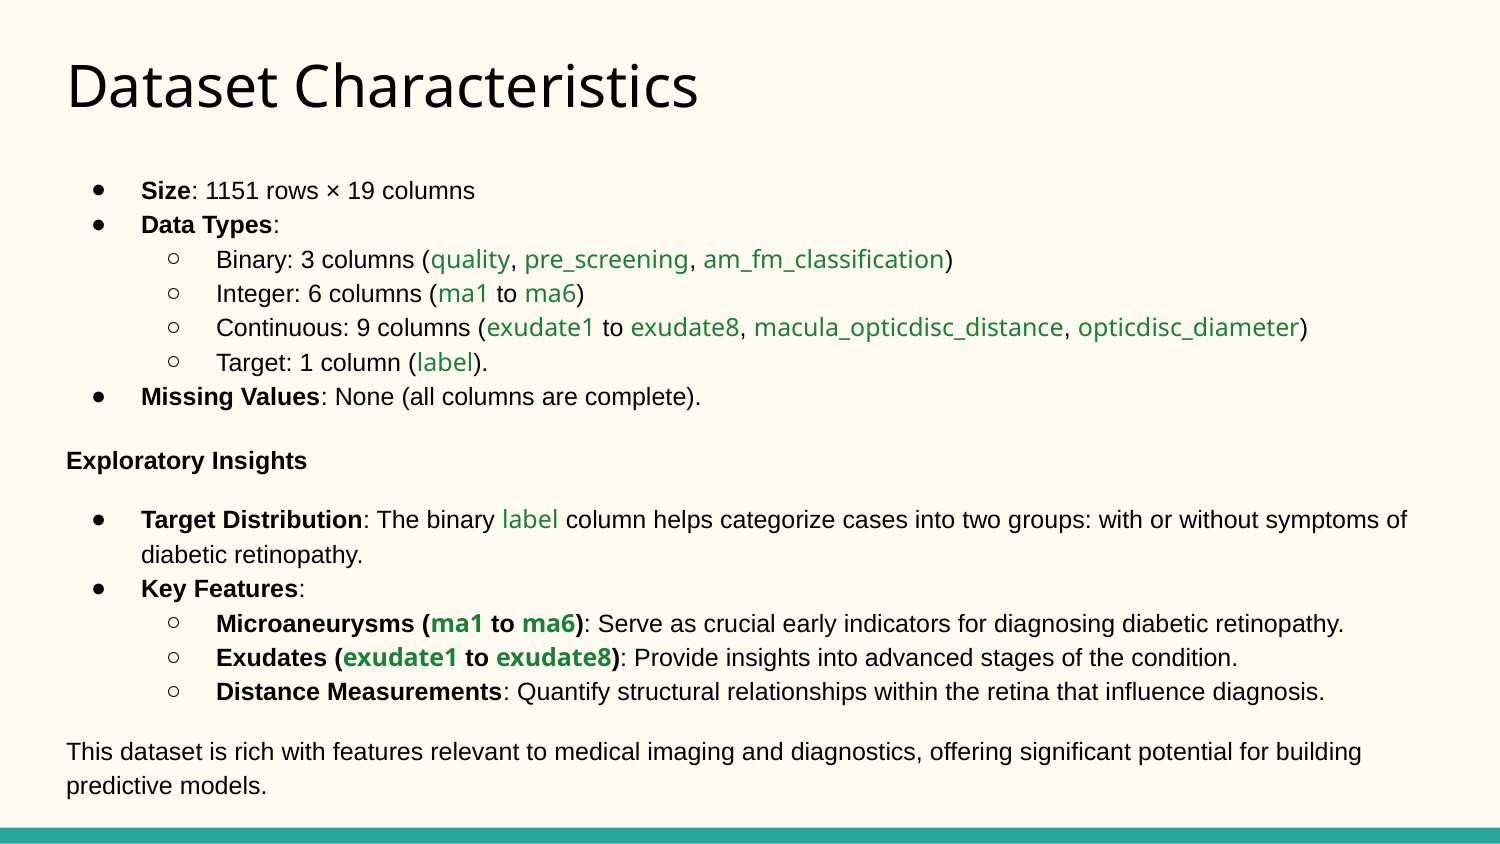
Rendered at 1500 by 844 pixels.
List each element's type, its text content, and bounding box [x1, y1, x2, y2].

list Size: 1151 rows × 19 columns Data Types: Binary: 3 columns (quality, pre_screening, am_fm_classification) Integer: 6 columns (ma1 to ma6) Continuous: 9 columns (exudate1 to exudate8, macula_opticdisc_distance, opticdisc_diameter) Target: 1 column (label). Missing Values: None (all columns are complete). Exploratory Insights Target Distribution: The binary label column helps categorize cases into two groups: with or without symptoms of diabetic retinopathy. Key Features: Microaneurysms (ma1 to ma6): Serve as crucial early indicators for diagnosing diabetic retinopathy. Exudates (exudate1 to exudate8): Provide insights into advanced stages of the condition. Distance Measurements: Quantify structural relationships within the retina that influence diagnosis. This dataset is rich with features relevant to medical imaging and diagnostics, offering significant potential for building predictive models. [51, 154, 1469, 772]
title Dataset Characteristics [51, 33, 1449, 135]
